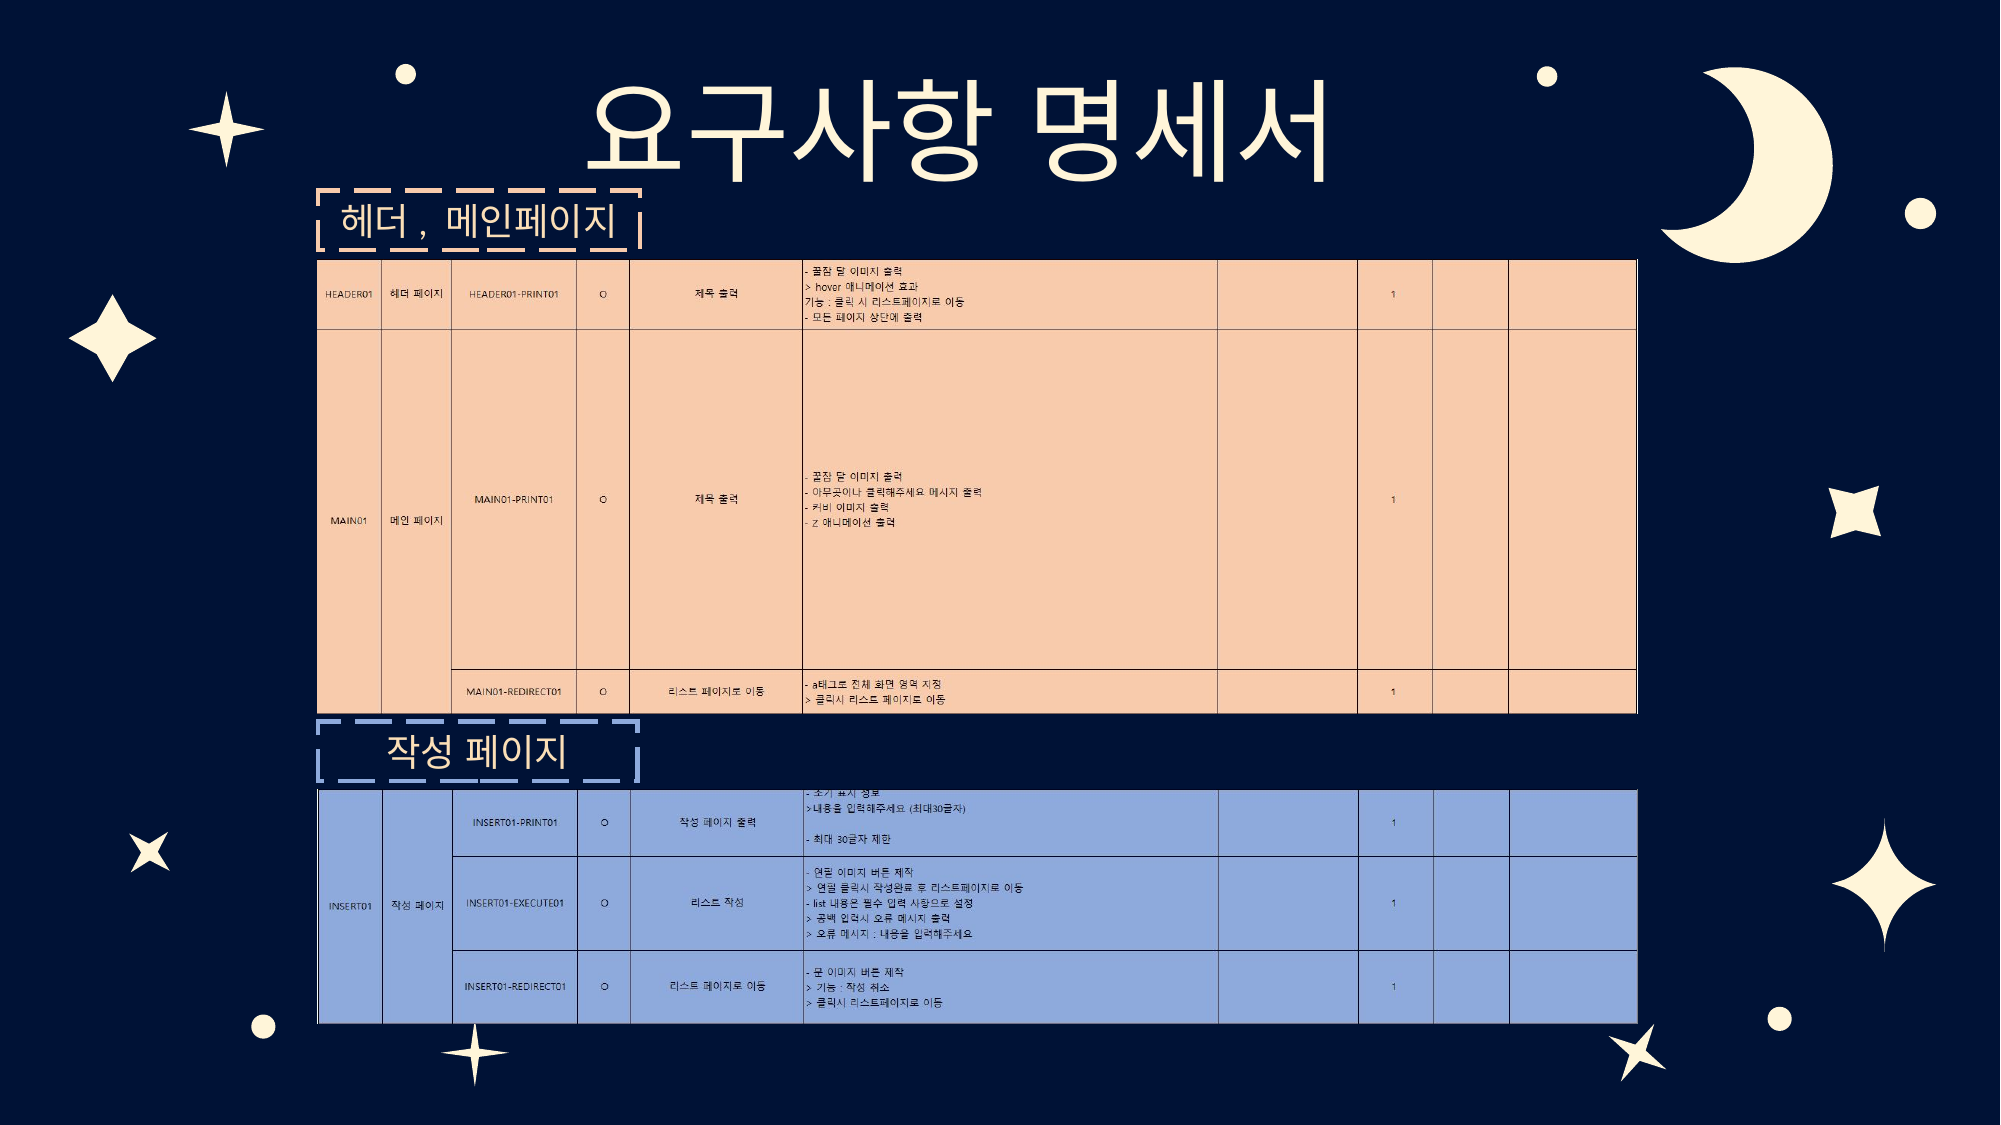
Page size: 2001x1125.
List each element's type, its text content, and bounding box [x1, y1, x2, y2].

text_box [1766, 1005, 1793, 1032]
text_box [1826, 484, 1883, 540]
text_box [1828, 817, 1937, 954]
text_box [1535, 65, 1559, 88]
text_box 요구사항 명세서 [386, 53, 1536, 204]
text_box [66, 292, 159, 385]
text_box [250, 1013, 277, 1040]
text_box [126, 828, 173, 876]
text_box [188, 91, 265, 168]
text_box [1903, 196, 1938, 231]
text_box [1658, 66, 1834, 264]
picture [317, 789, 1638, 1024]
text_box 헤더, 메인페이지 [317, 189, 641, 251]
text_box [1608, 1023, 1668, 1083]
text_box [440, 1024, 509, 1087]
picture [317, 259, 1638, 714]
text_box 작성 페이지 [317, 720, 638, 782]
